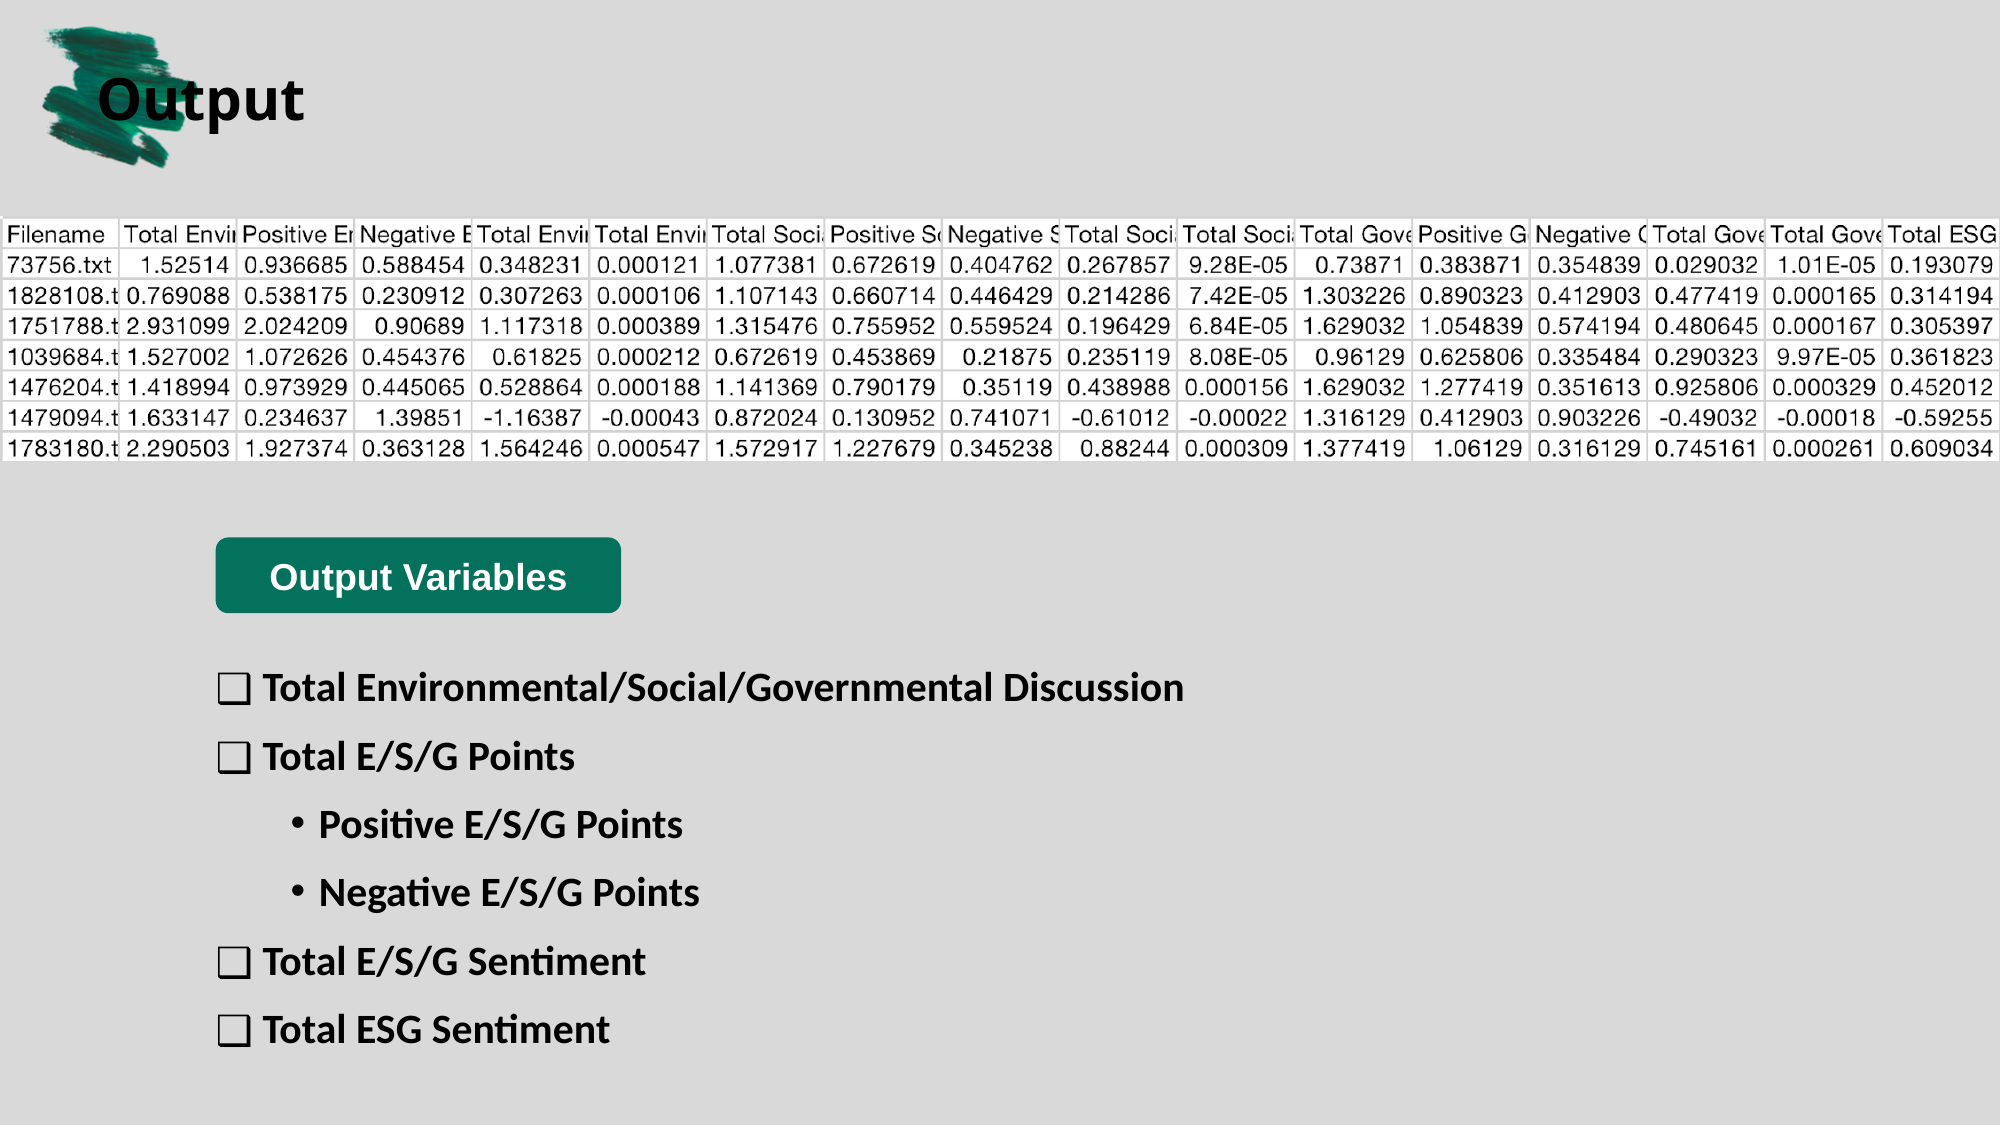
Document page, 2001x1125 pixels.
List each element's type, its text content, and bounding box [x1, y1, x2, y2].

picture [0, 215, 2000, 462]
text_box Output [203, 54, 793, 140]
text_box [188, 537, 1812, 1061]
picture [42, 25, 199, 170]
